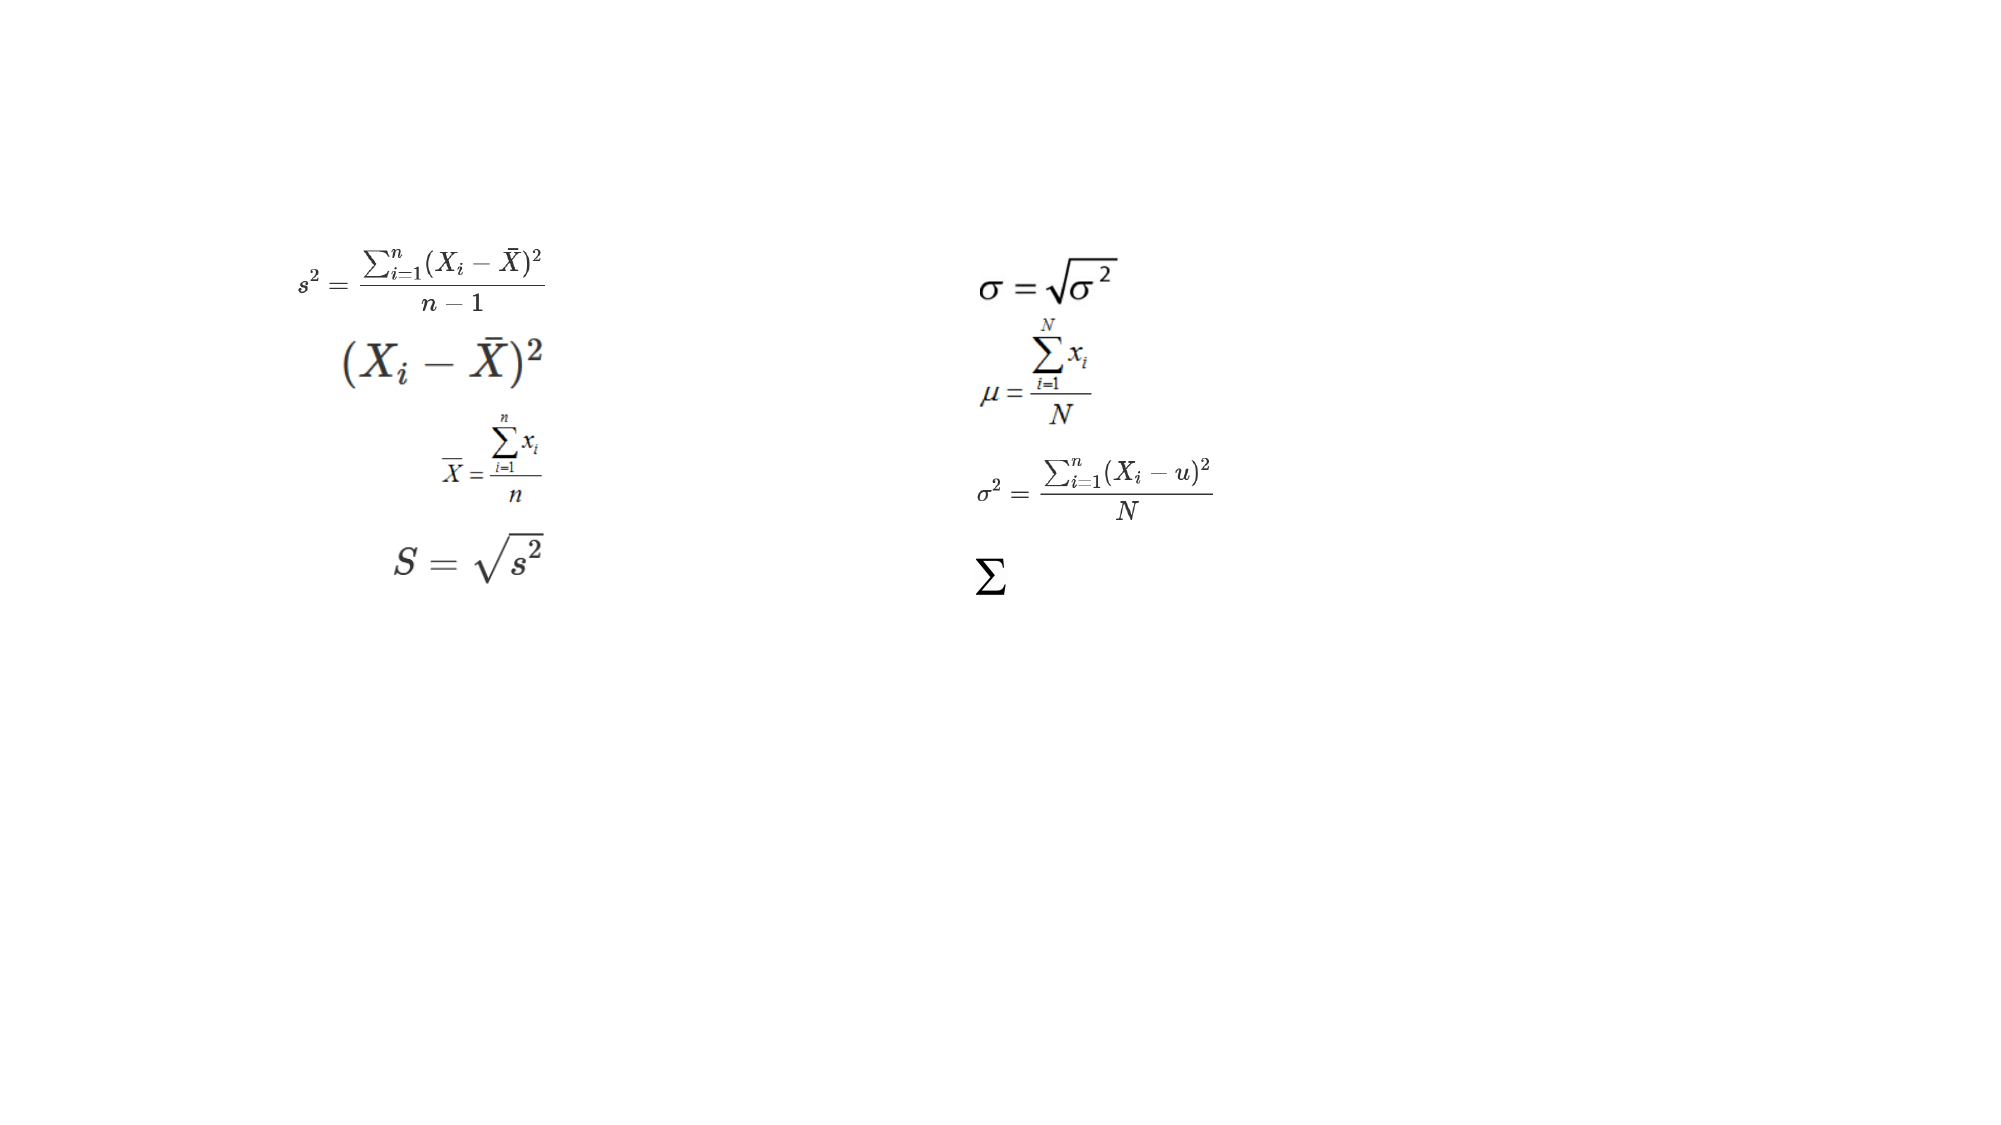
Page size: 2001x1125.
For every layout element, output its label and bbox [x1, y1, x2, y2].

picture [971, 242, 1124, 433]
picture [388, 527, 552, 591]
picture [340, 322, 561, 396]
picture [971, 451, 1217, 531]
picture [975, 558, 1008, 596]
picture [439, 409, 552, 511]
picture [294, 242, 556, 315]
